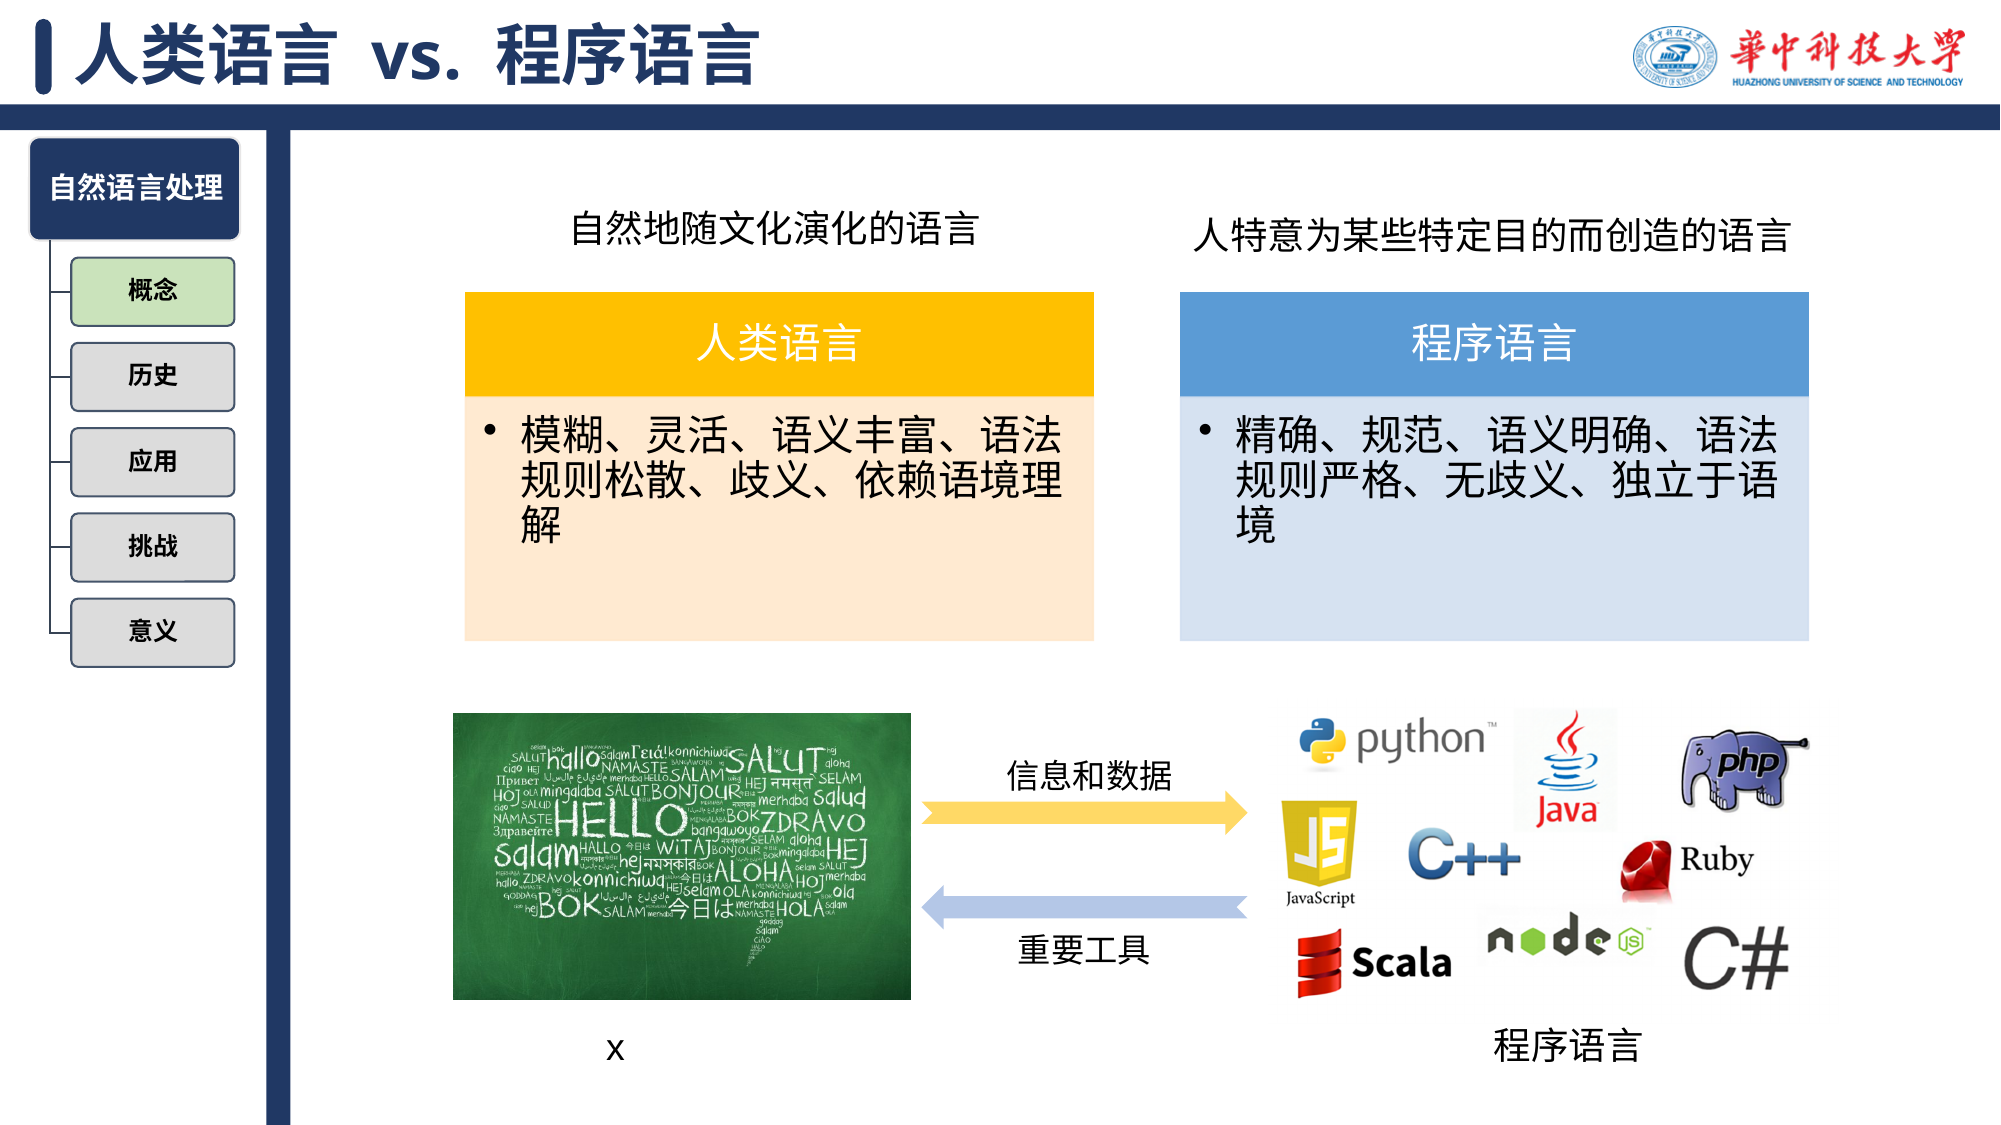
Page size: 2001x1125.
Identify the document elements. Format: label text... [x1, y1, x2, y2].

text_box 程序语言 [1493, 1024, 1644, 1067]
title 人类语言 vs. 程序语言 [58, 14, 1784, 91]
text_box 重要工具 [1017, 929, 1152, 970]
picture [1784, 26, 1965, 88]
text_box [918, 788, 1250, 838]
text_box 信息和数据 [1006, 754, 1173, 795]
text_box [465, 292, 1809, 641]
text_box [19, 137, 250, 668]
picture [1268, 698, 1839, 1024]
picture [453, 713, 911, 1000]
text_box 自然地随文化演化的语言 [553, 197, 1000, 258]
text_box 人特意为某些特定目的而创造的语言 [1192, 212, 1794, 258]
text_box [919, 882, 1251, 932]
text_box x [606, 1022, 625, 1069]
